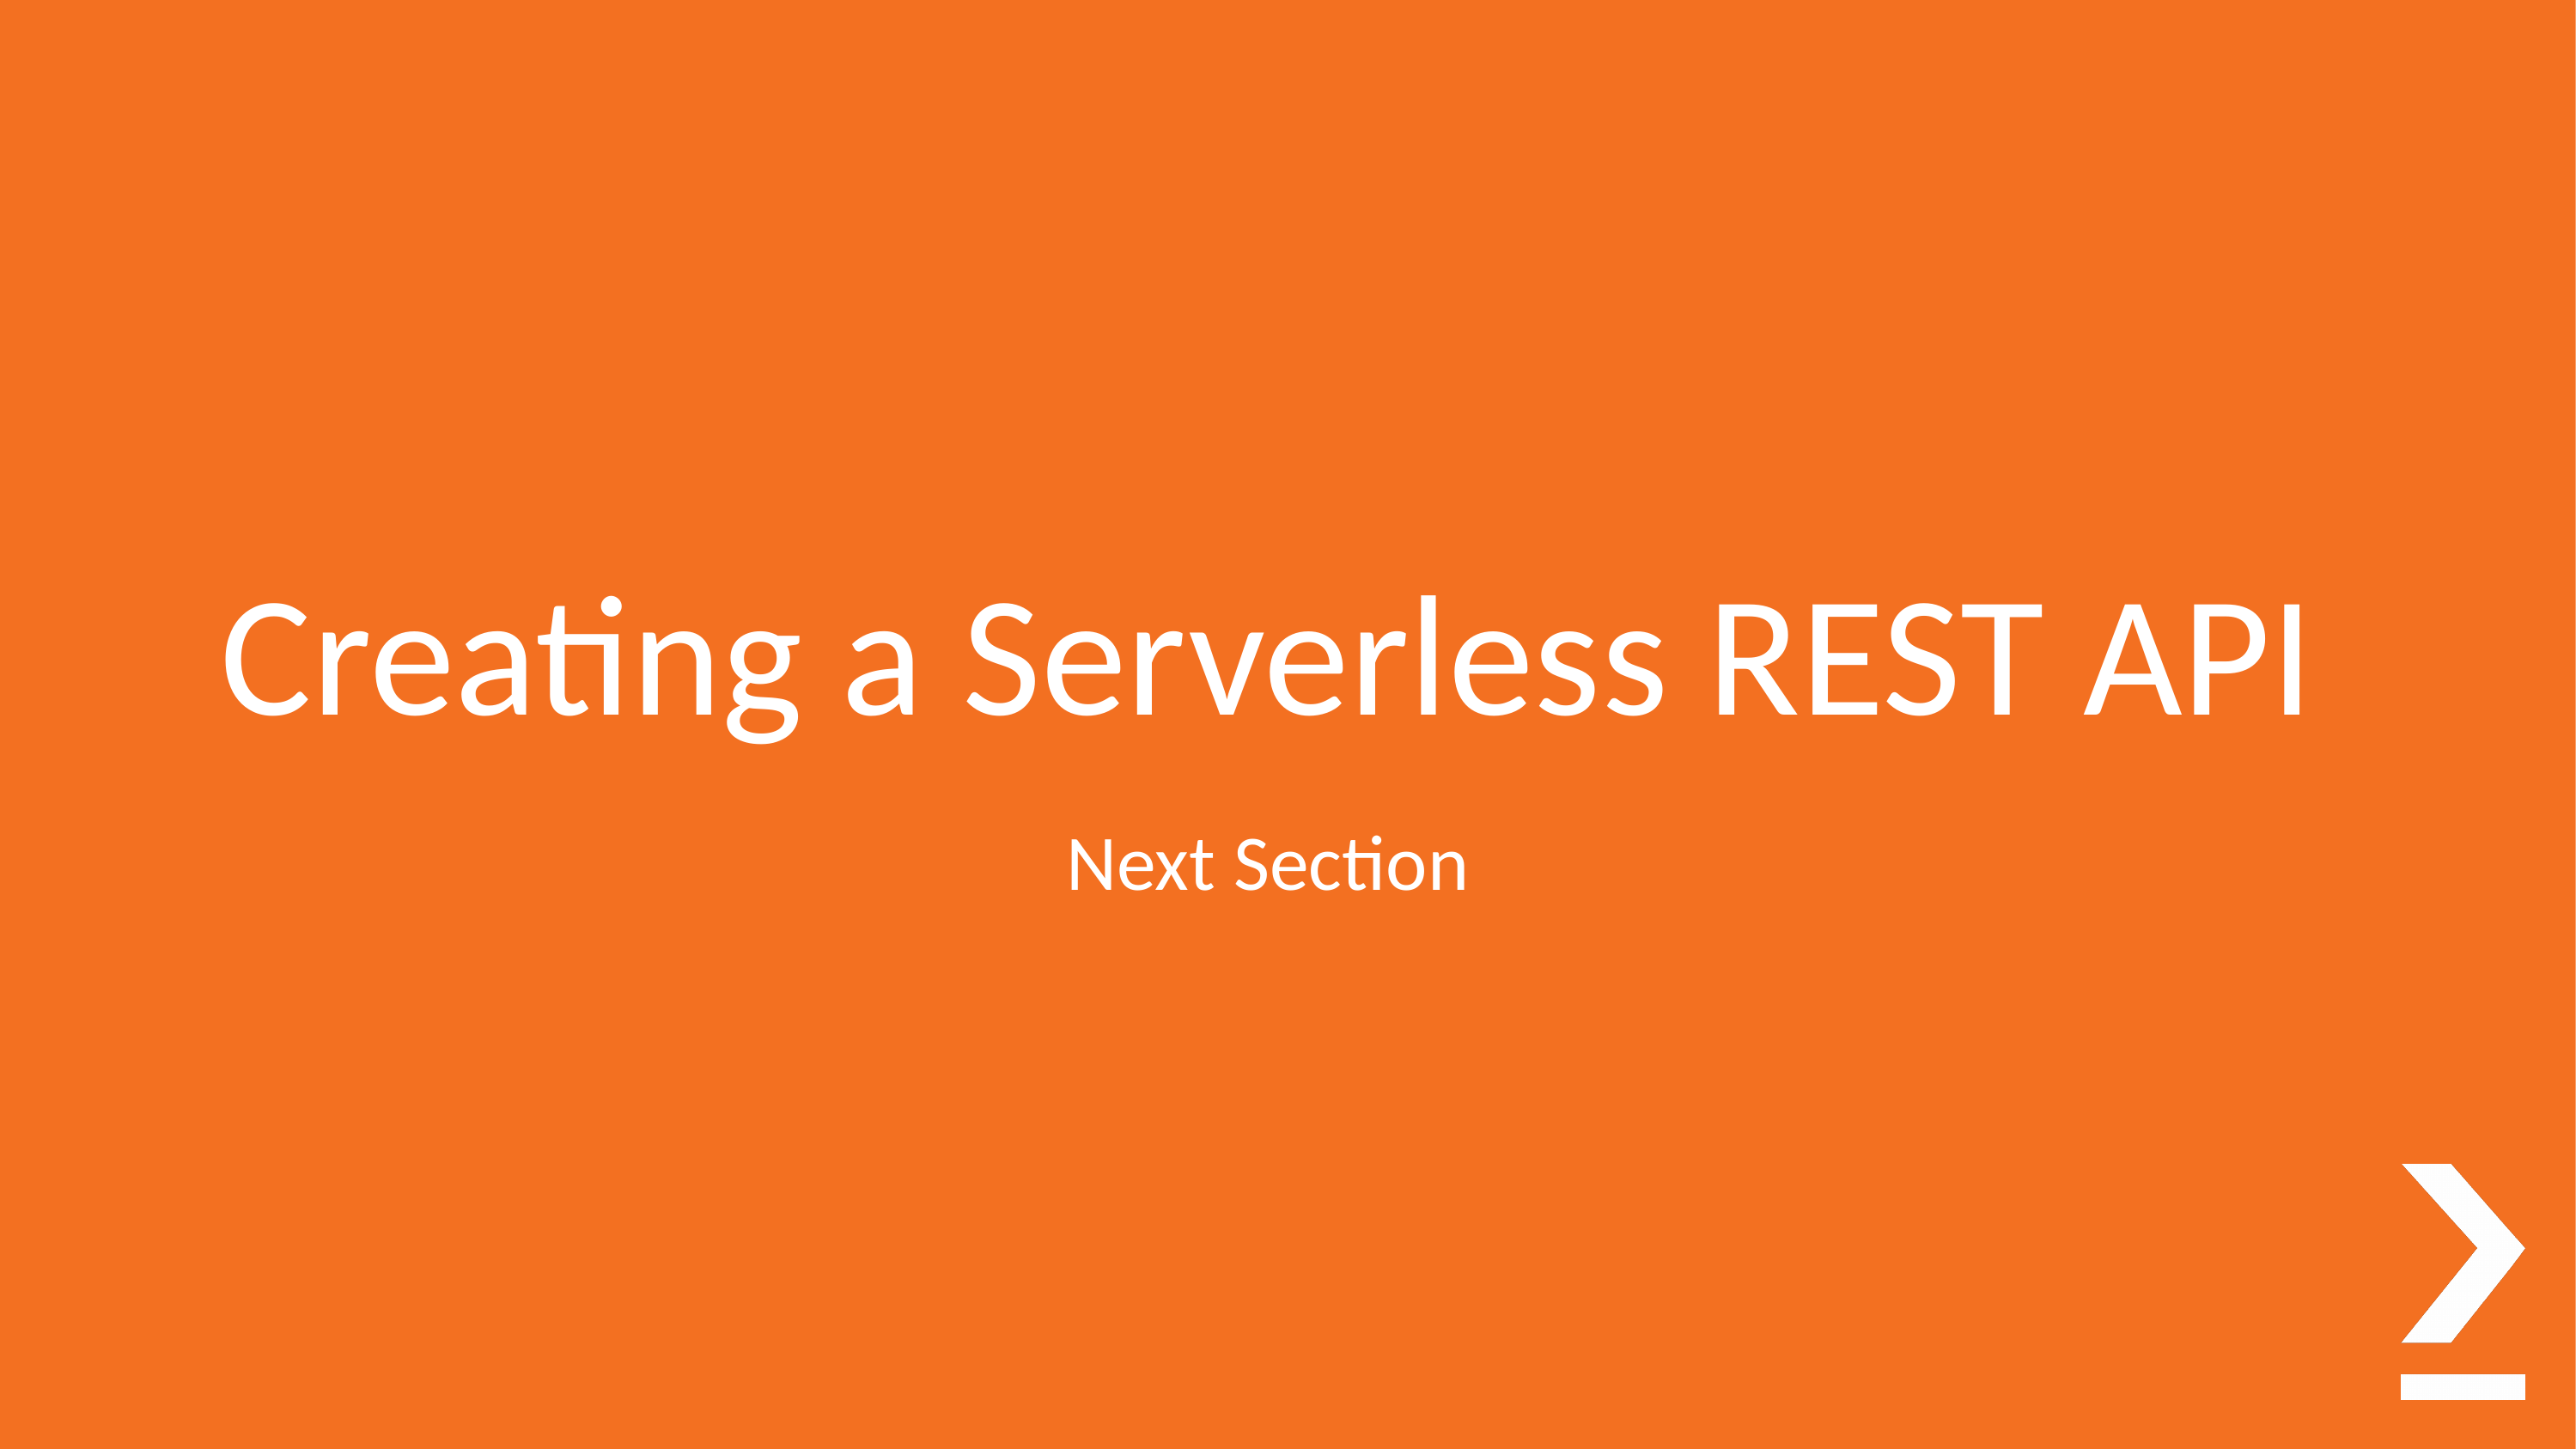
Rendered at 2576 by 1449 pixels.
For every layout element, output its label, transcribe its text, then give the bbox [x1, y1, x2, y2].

title Creating a Serverless REST API [110, 512, 2426, 776]
picture [2401, 1164, 2525, 1400]
subtitle Next Section [110, 785, 2426, 908]
